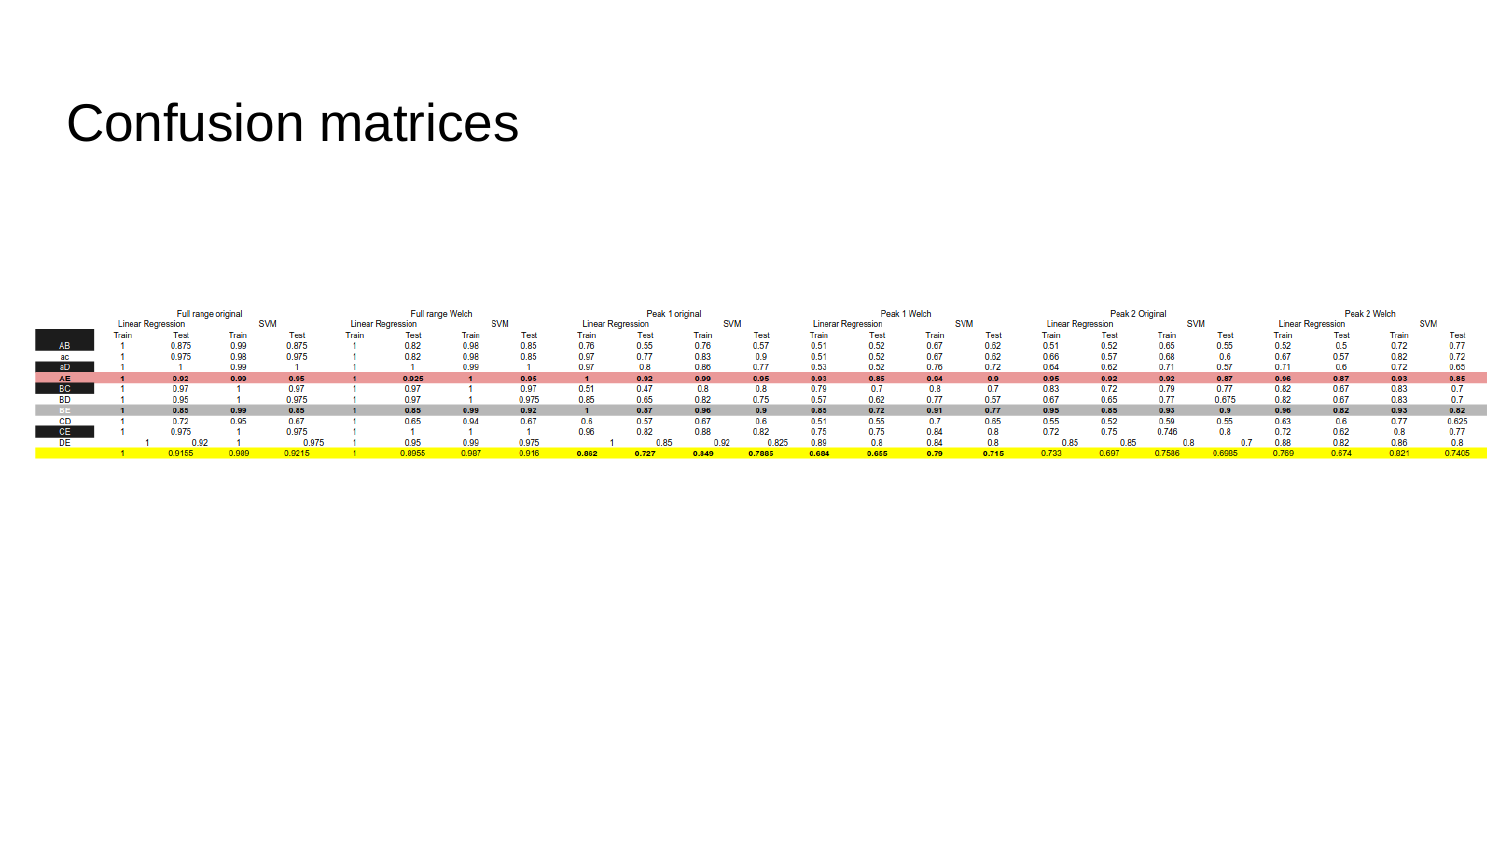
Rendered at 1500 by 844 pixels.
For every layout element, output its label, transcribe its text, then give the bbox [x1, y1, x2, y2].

title Confusion matrices [51, 72, 1449, 167]
picture [6, 260, 1500, 513]
